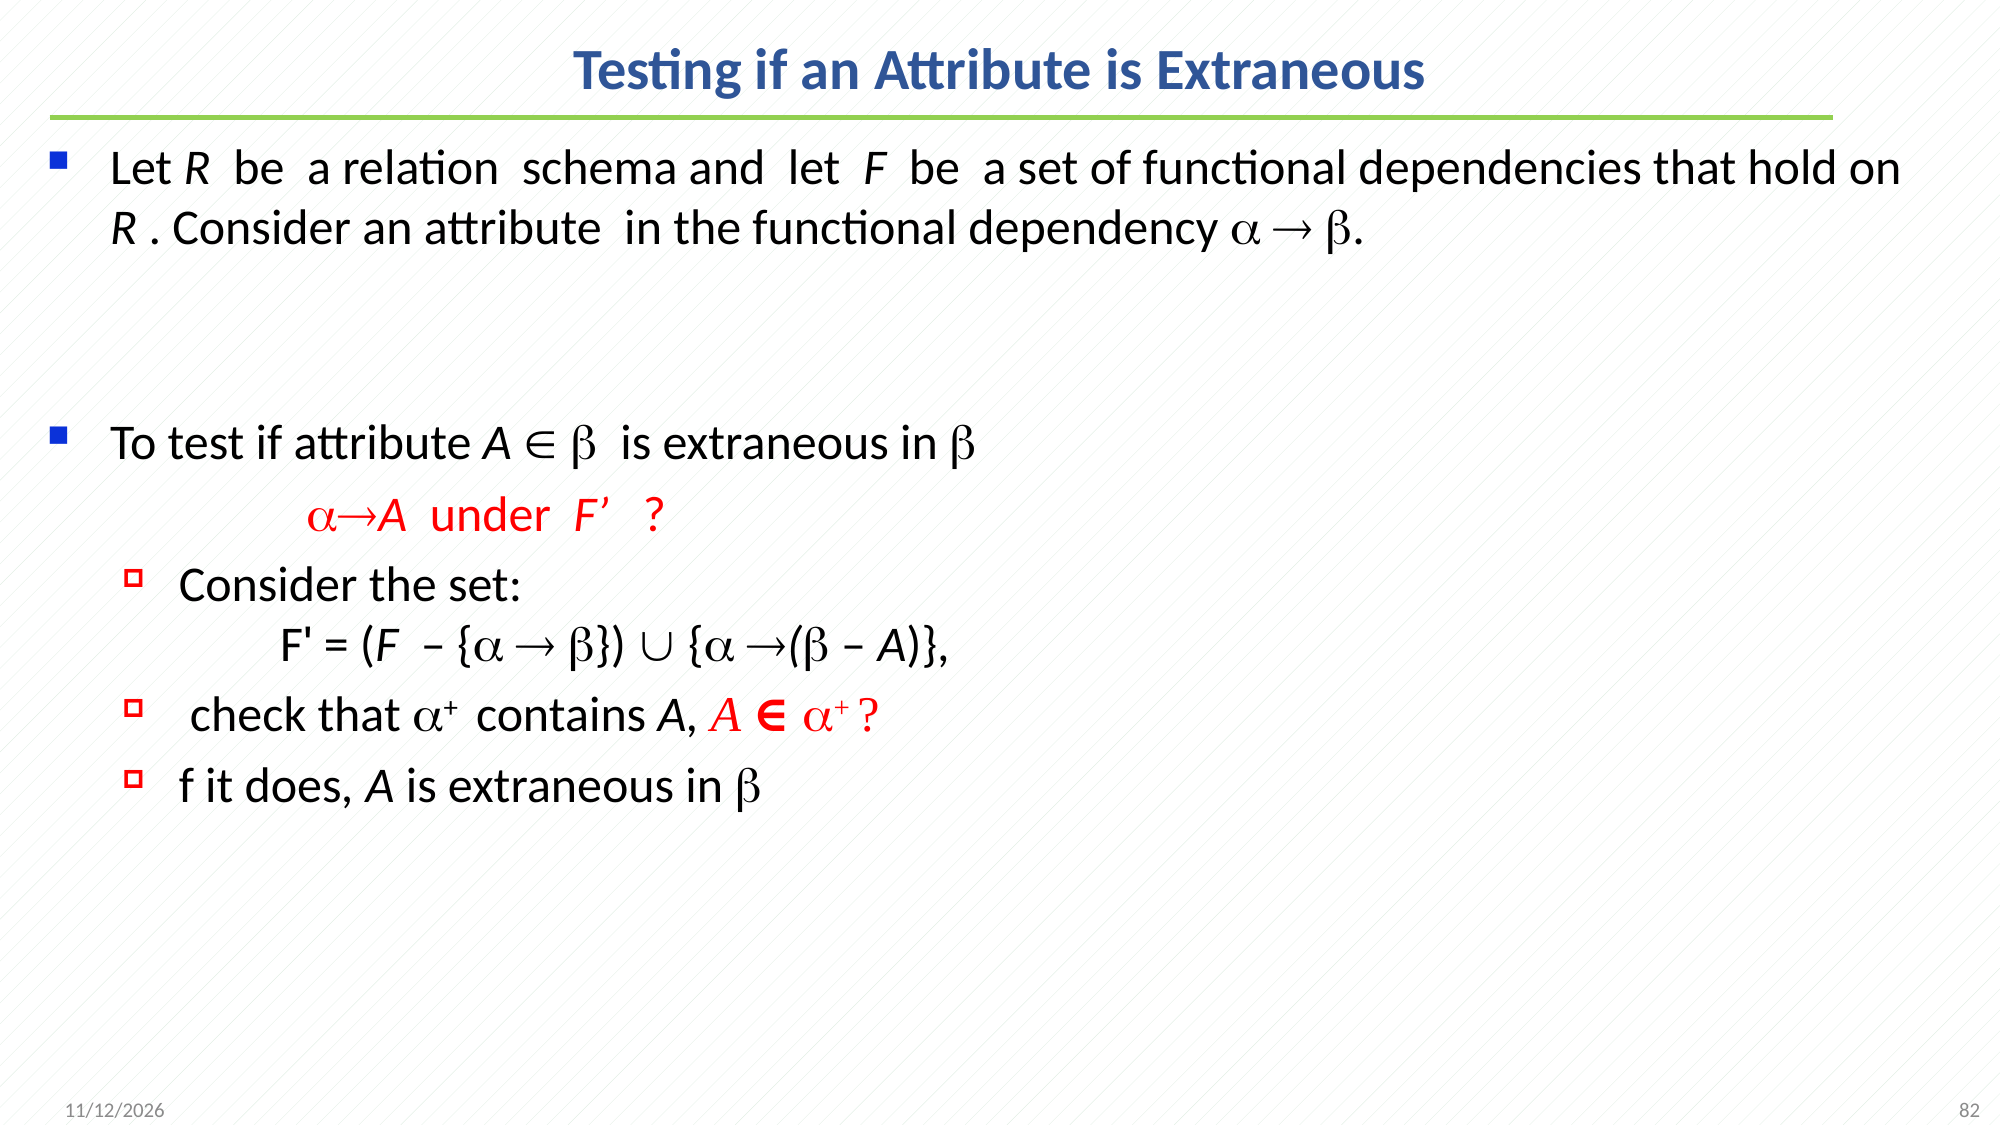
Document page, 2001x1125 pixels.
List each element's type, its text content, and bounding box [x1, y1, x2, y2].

list Let R be a relation schema and let F be a set of functional dependencies that hold on R . Consider an attribute in the functional dependency   . To test if attribute A   is extraneous in  A under F’ ? Consider the set: F' = (F – {  })  { ( – A)}, check that + contains A, A ∈ + ? f it does, A is extraneous in  [32, 126, 1974, 1081]
slide_number 82 [1545, 1079, 1996, 1125]
title Testing if an Attribute is Extraneous [50, 13, 1949, 126]
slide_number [49, 1079, 500, 1125]
